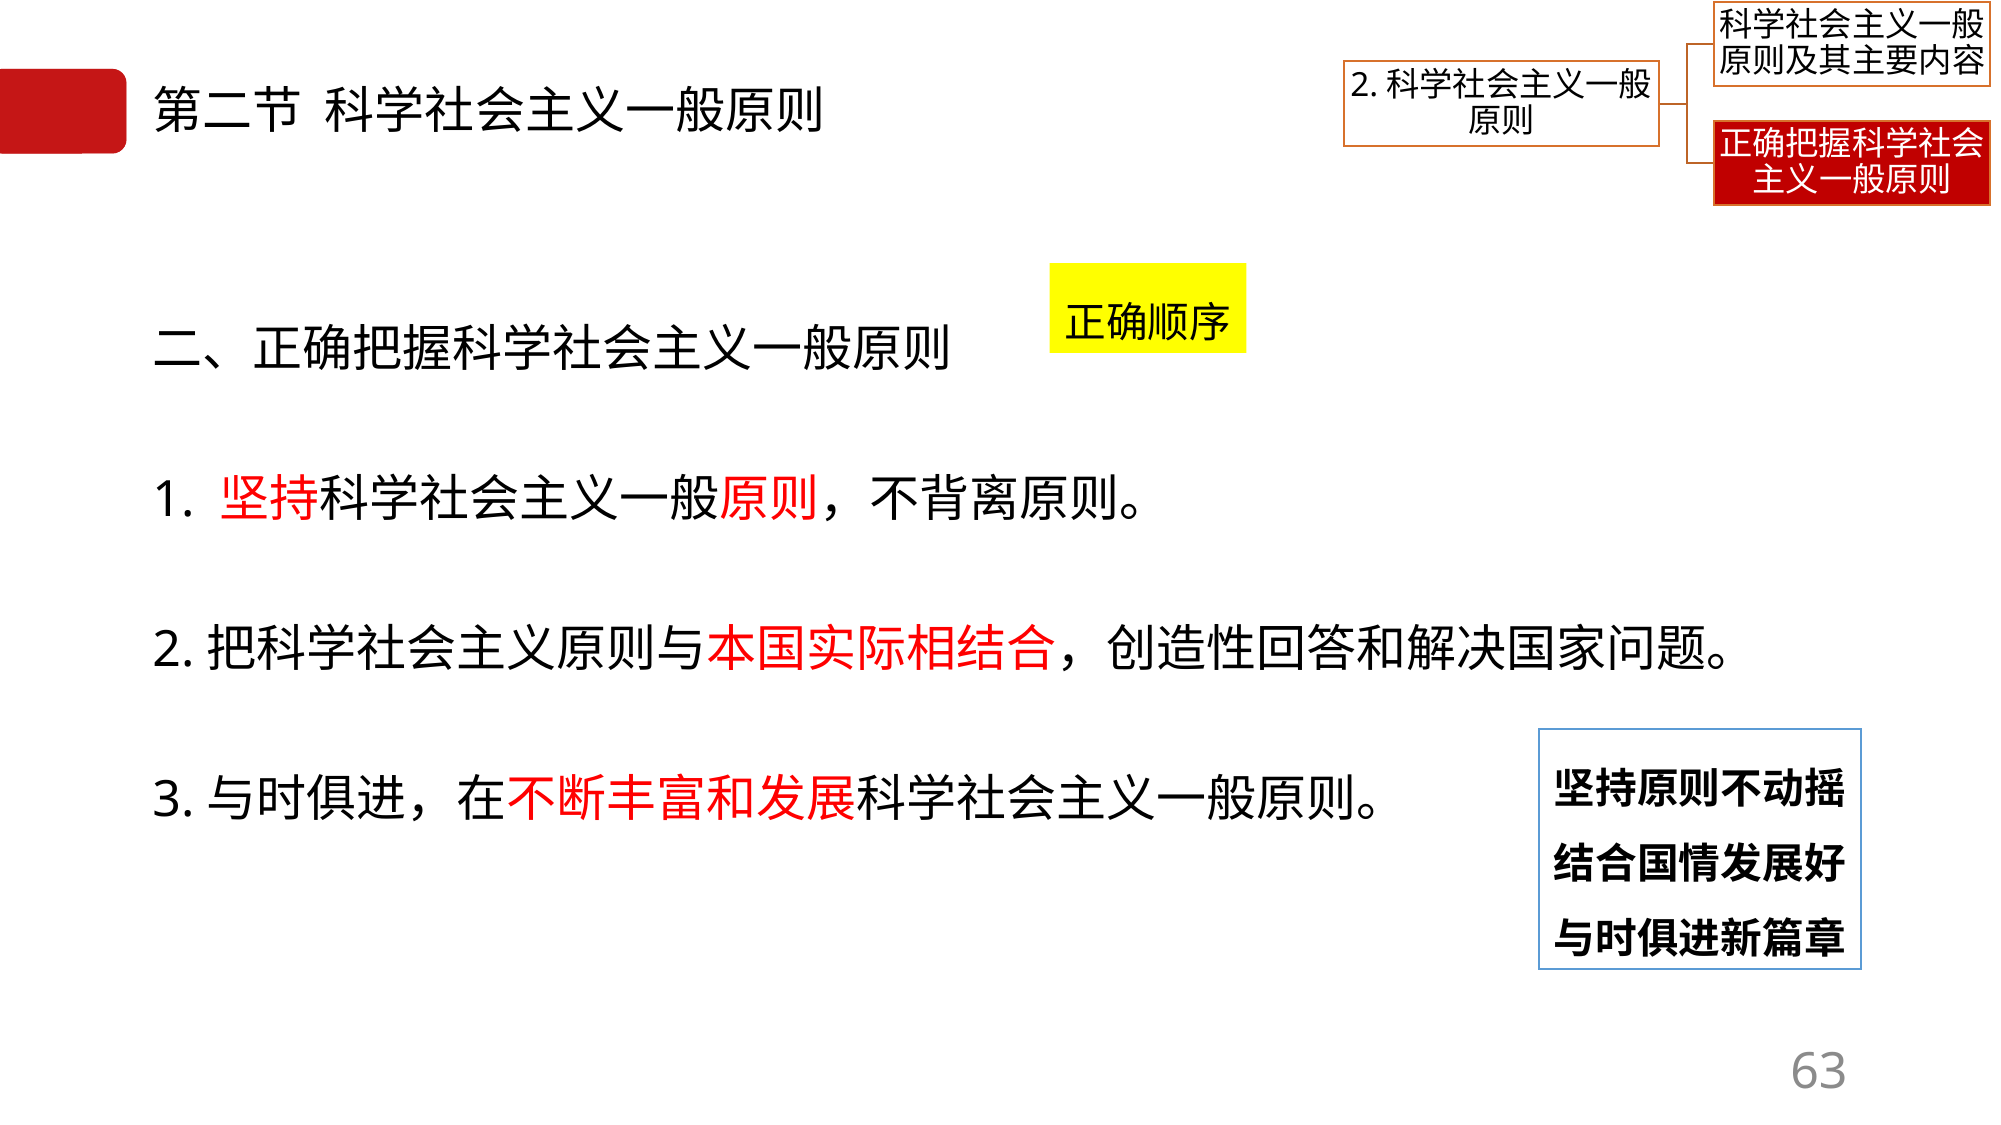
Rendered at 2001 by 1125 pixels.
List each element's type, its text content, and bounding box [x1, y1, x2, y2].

title 第二节 科学社会主义一般原则 [137, 59, 1078, 166]
text_box 坚持原则不动摇 结合国情发展好 与时俱进新篇章 [1538, 728, 1862, 970]
list 二、正确把握科学社会主义一般原则 1. 坚持科学社会主义一般原则，不背离原则。 2.把科学社会主义原则与本国实际相结合，创造性回答和解决国家问题。 3.与时俱进，在不断丰富和发展科学社会主义一般原则。 [137, 218, 1863, 900]
text_box 正确顺序 [1049, 263, 1247, 353]
slide_number 63 [1412, 1042, 1863, 1103]
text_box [1343, 0, 1991, 213]
